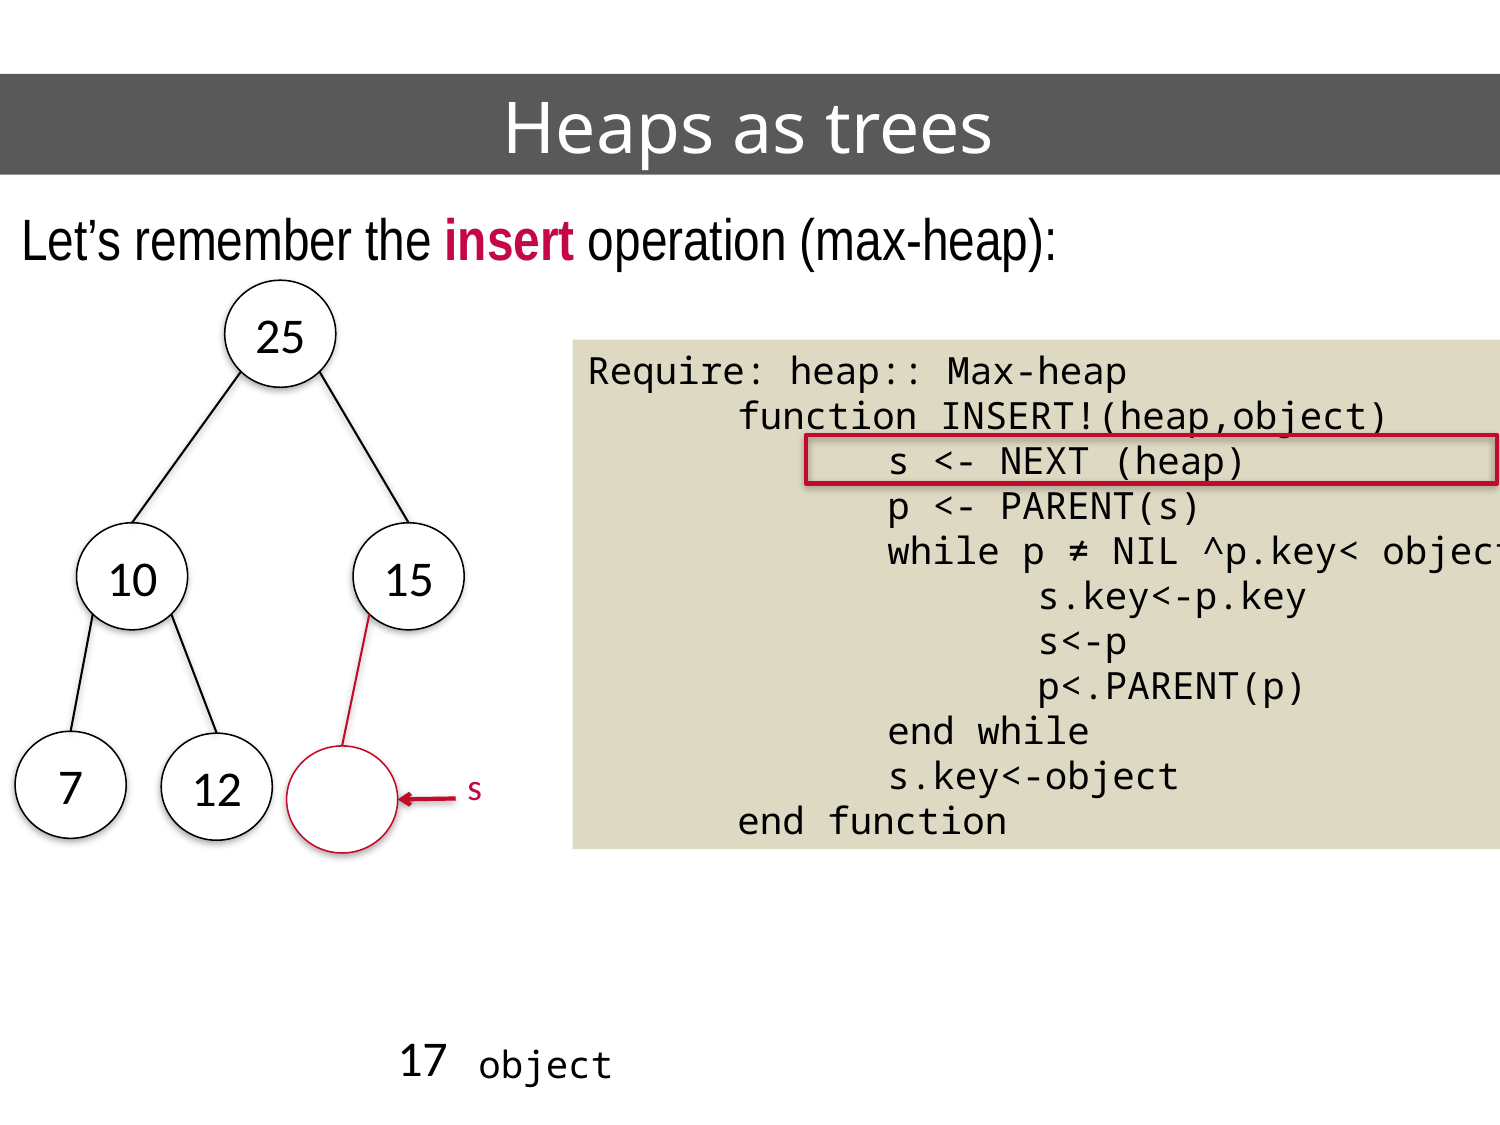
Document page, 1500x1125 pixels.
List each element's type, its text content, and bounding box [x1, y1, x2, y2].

text_box 12 [160, 732, 274, 842]
text_box 7 [14, 730, 127, 840]
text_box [70, 613, 93, 732]
text_box 15 [352, 522, 465, 631]
text_box 25 [223, 280, 337, 389]
text_box Require: heap:: Max-heap function INSERT!(heap,object) s <- NEXT (heap) p <- PARENT(s) while p ≠ NIL ^p.key< object do s.key<-p.key s<-p p<.PARENT(p) end while s.key<-object end function [572, 339, 1500, 850]
text_box Heaps as trees [0, 73, 1500, 175]
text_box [171, 613, 217, 734]
text_box 10 [75, 522, 189, 631]
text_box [341, 613, 370, 747]
text_box object [463, 1033, 629, 1094]
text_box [319, 371, 409, 523]
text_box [131, 371, 242, 523]
text_box [805, 434, 1498, 484]
text_box [285, 745, 399, 854]
text_box s [452, 755, 498, 816]
text_box 17 [382, 1019, 463, 1095]
text_box Let’s remember the insert operation (max-heap): [6, 194, 1073, 280]
text_box 14 [802, 437, 1500, 491]
